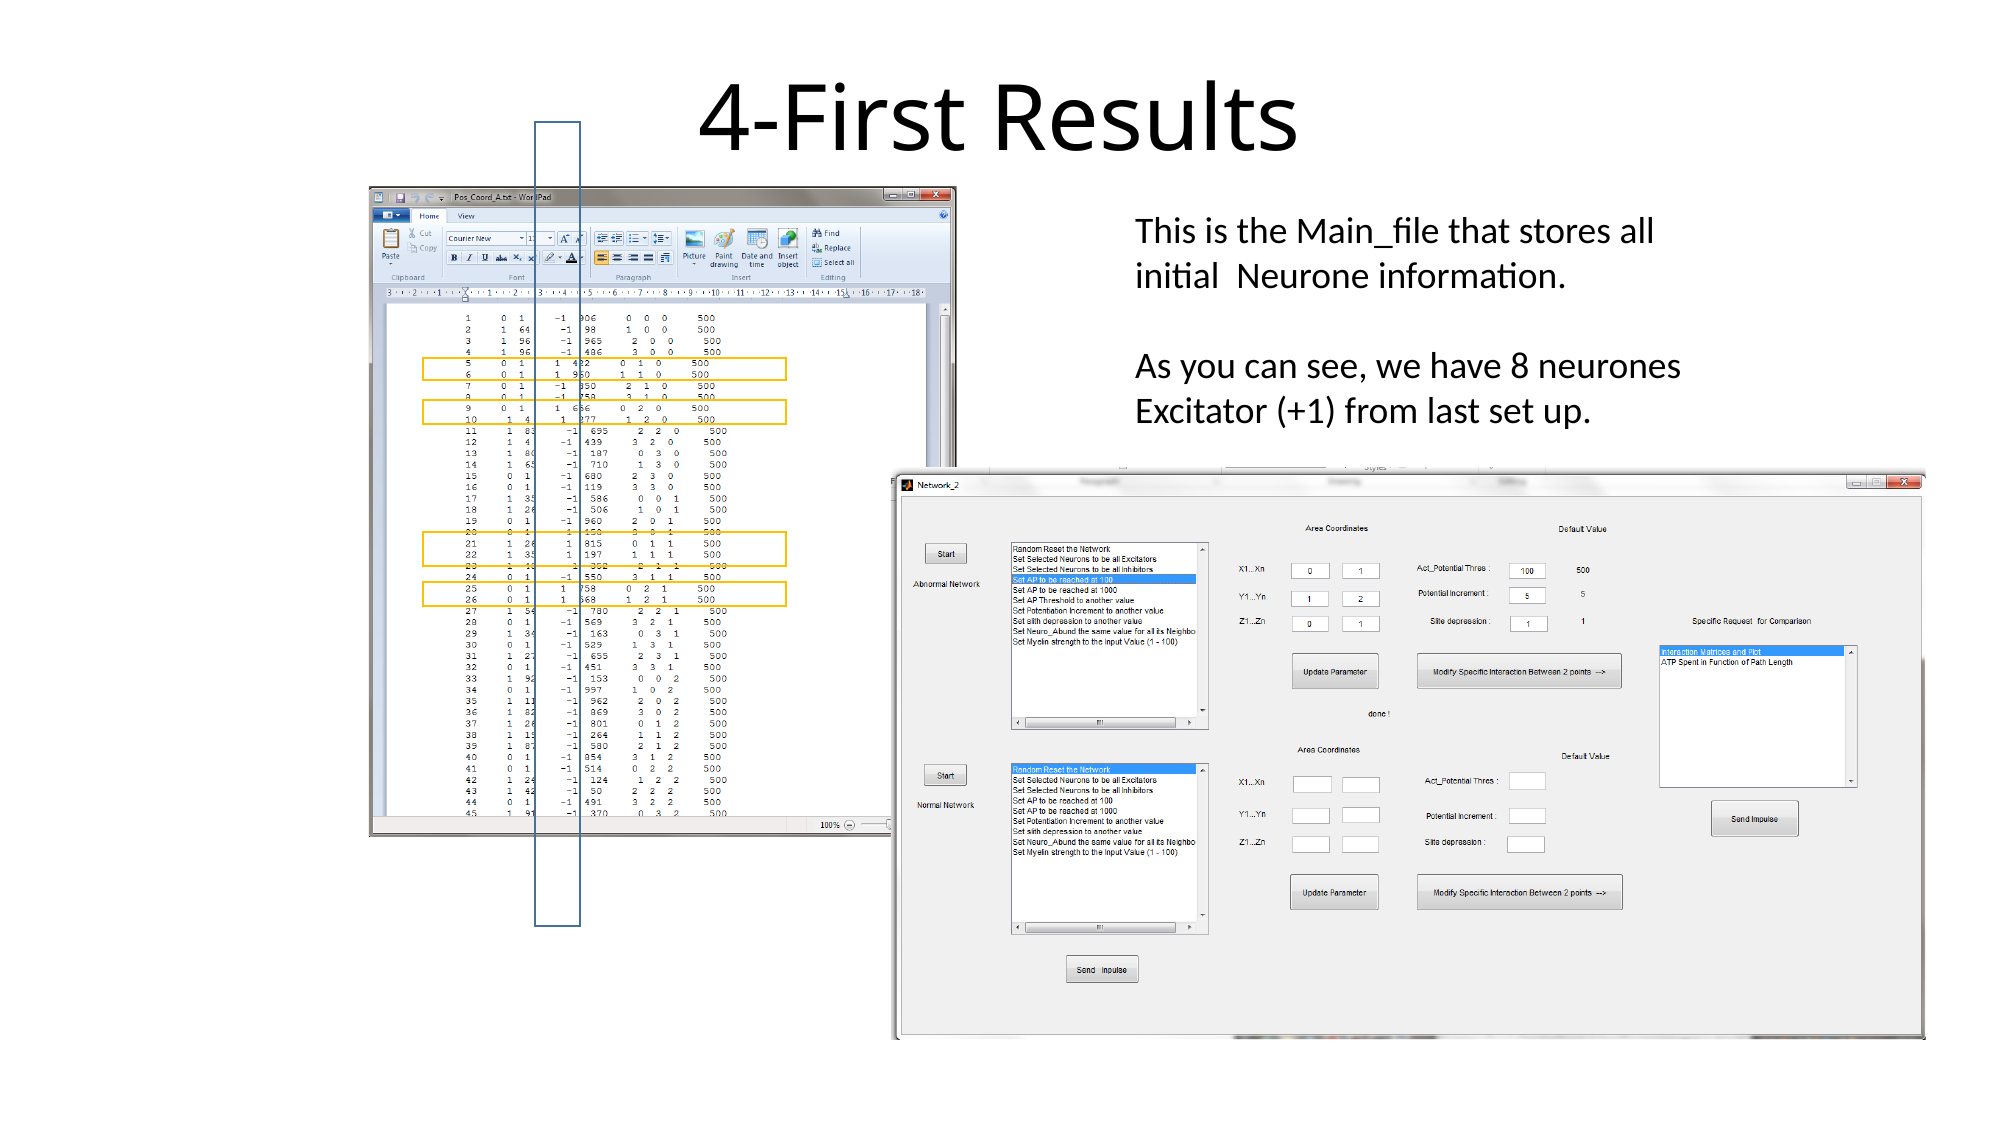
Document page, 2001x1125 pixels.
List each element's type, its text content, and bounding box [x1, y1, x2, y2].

title 4-First Results [137, 59, 1863, 183]
picture [890, 467, 1926, 1040]
text_box [534, 837, 581, 927]
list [368, 186, 957, 837]
text_box [534, 121, 581, 186]
text_box This is the Main_file that stores all initial Neurone information. As you can see, we have 8 neurones Excitator (+1) from last set up. [1120, 198, 1759, 439]
